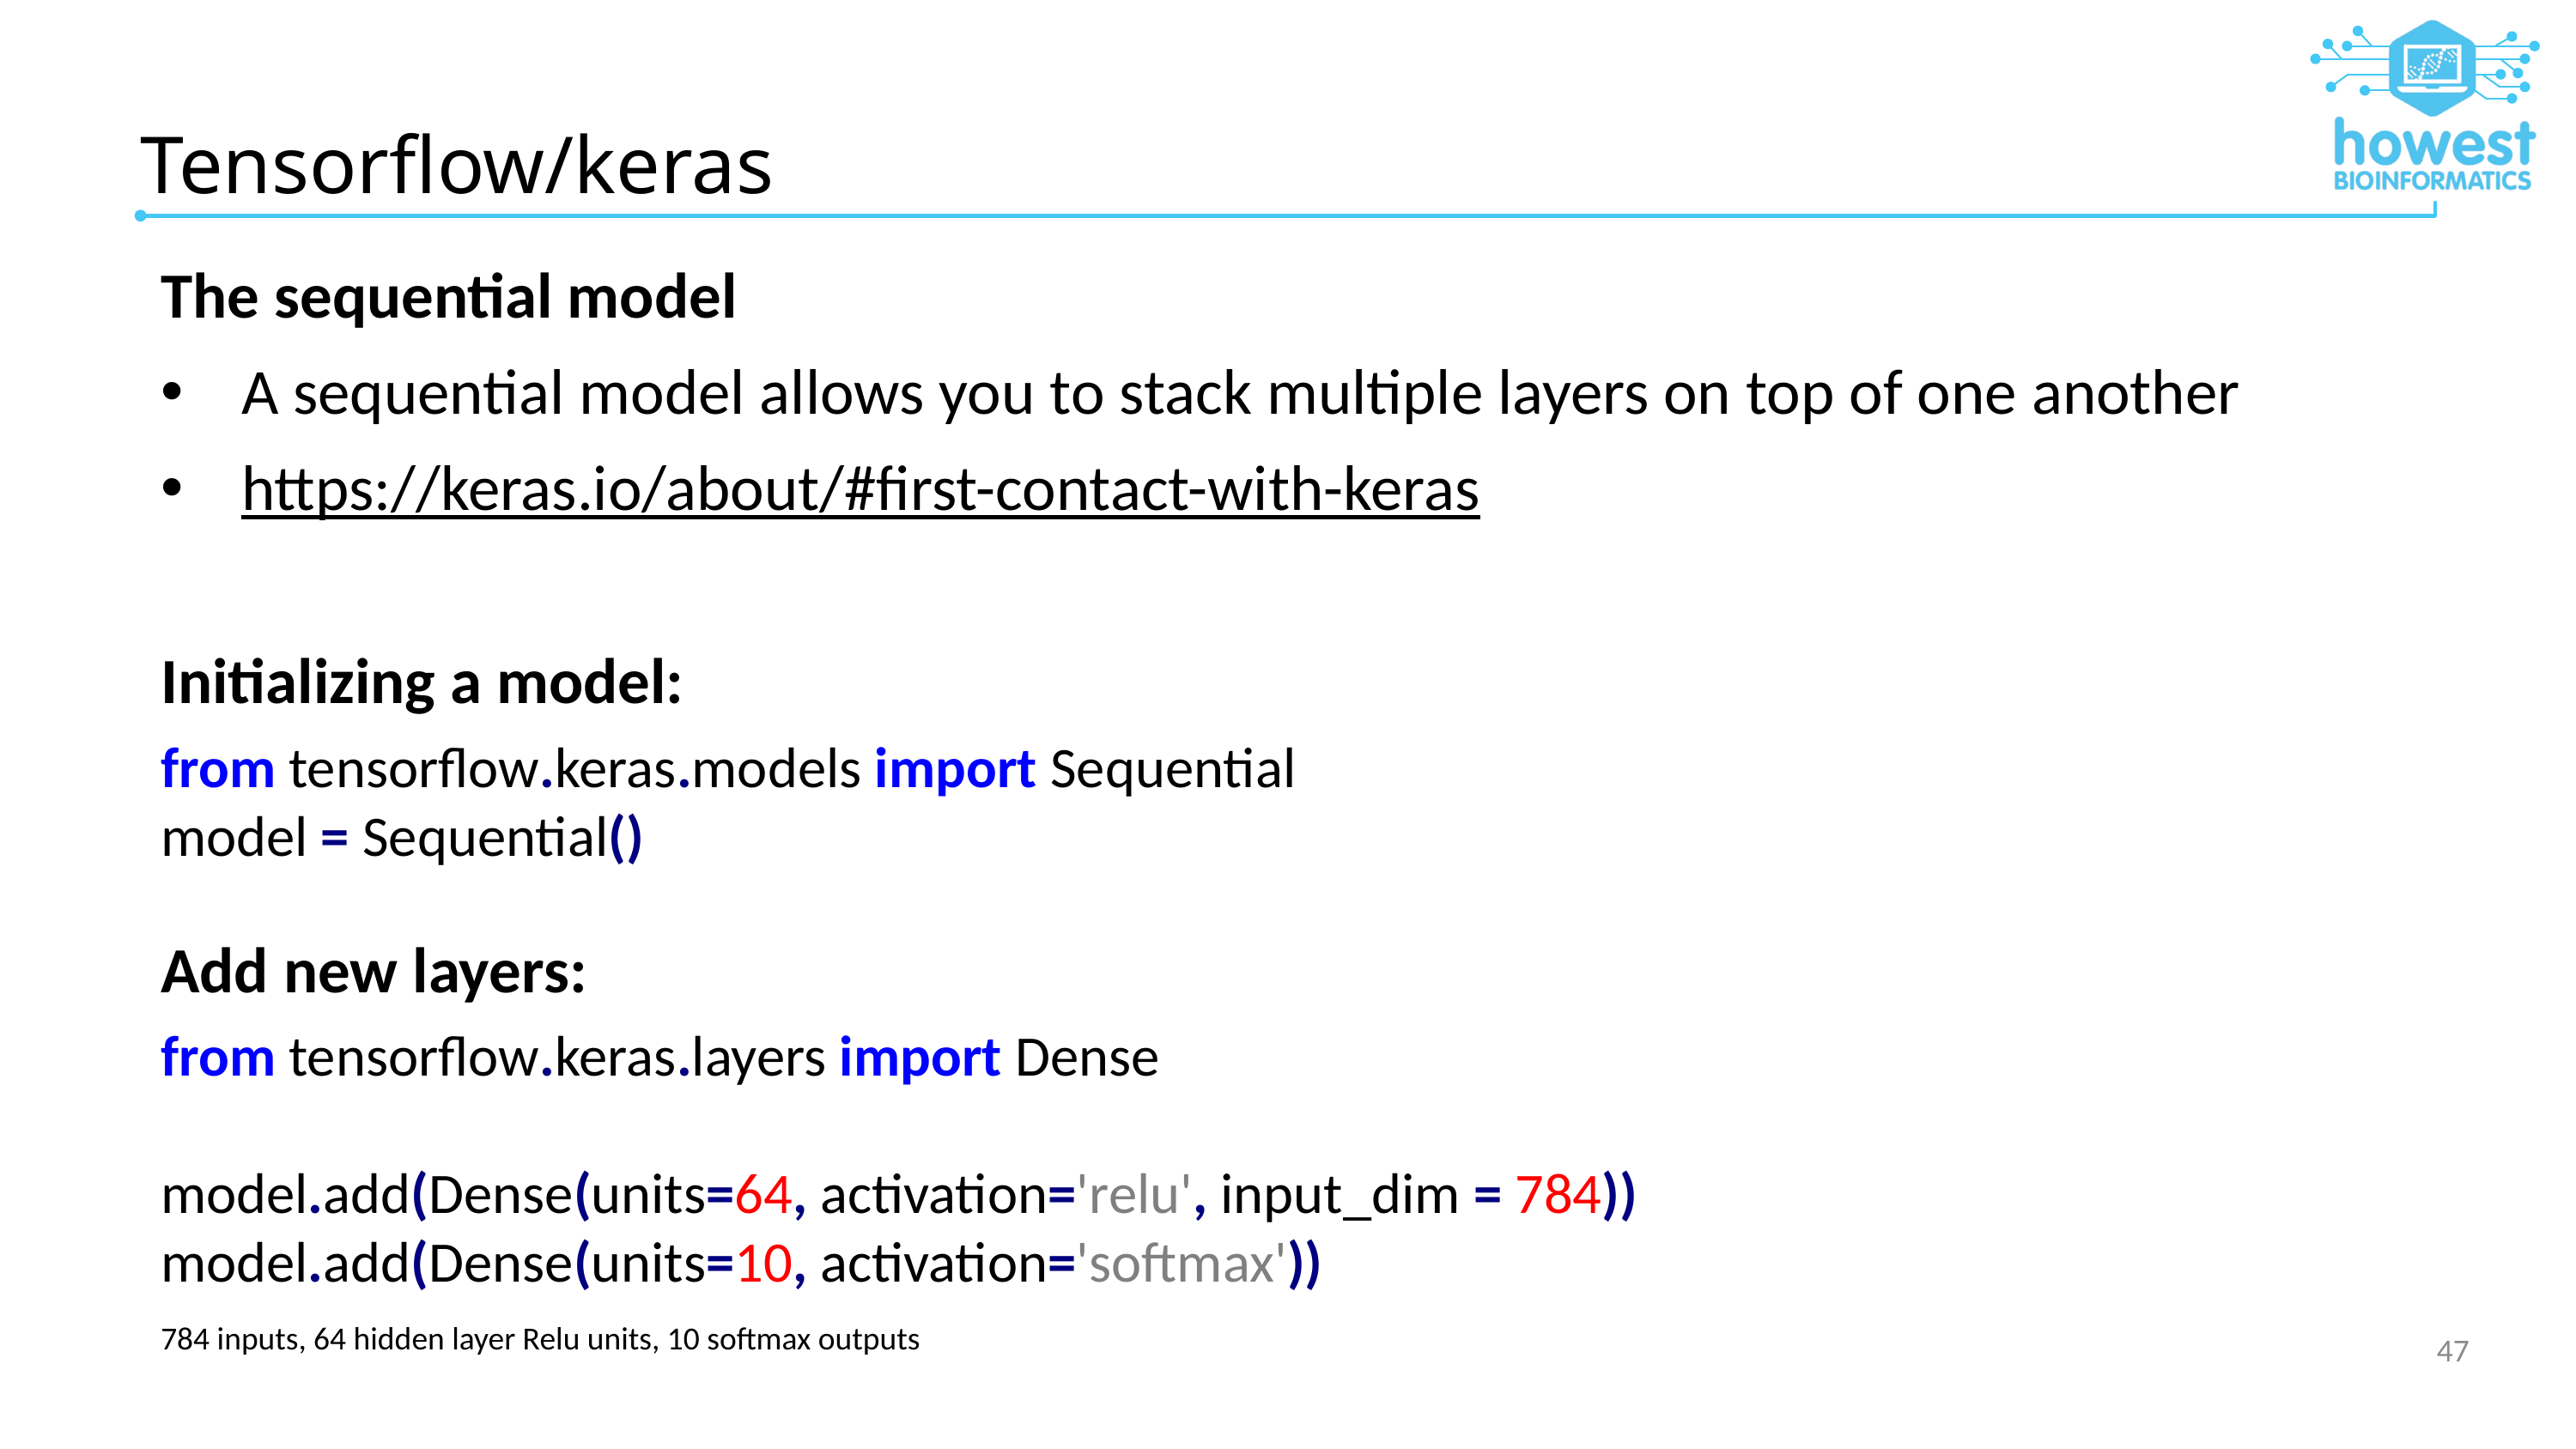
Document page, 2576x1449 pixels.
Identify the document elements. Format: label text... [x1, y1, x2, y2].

picture [2312, 0, 2559, 228]
slide_number 47 [2341, 1310, 2482, 1388]
list The sequential model A sequential model allows you to stack multiple layers on top of one another https://keras.io/about/#first-contact-with-keras Initializing a model: Add new layers: 784 inputs, 64 hidden layer Relu units, 10 softmax outputs [148, 256, 2483, 1116]
title Tensorflow/keras [140, 124, 2252, 215]
text_box from tensorflow.keras.models import Sequential model = Sequential() [148, 724, 1354, 875]
text_box from tensorflow.keras.layers import Dense model.add(Dense(units=64, activation='relu', input_dim = 784)) model.add(Dense(units=10, activation='softmax')) [148, 1012, 1745, 1300]
